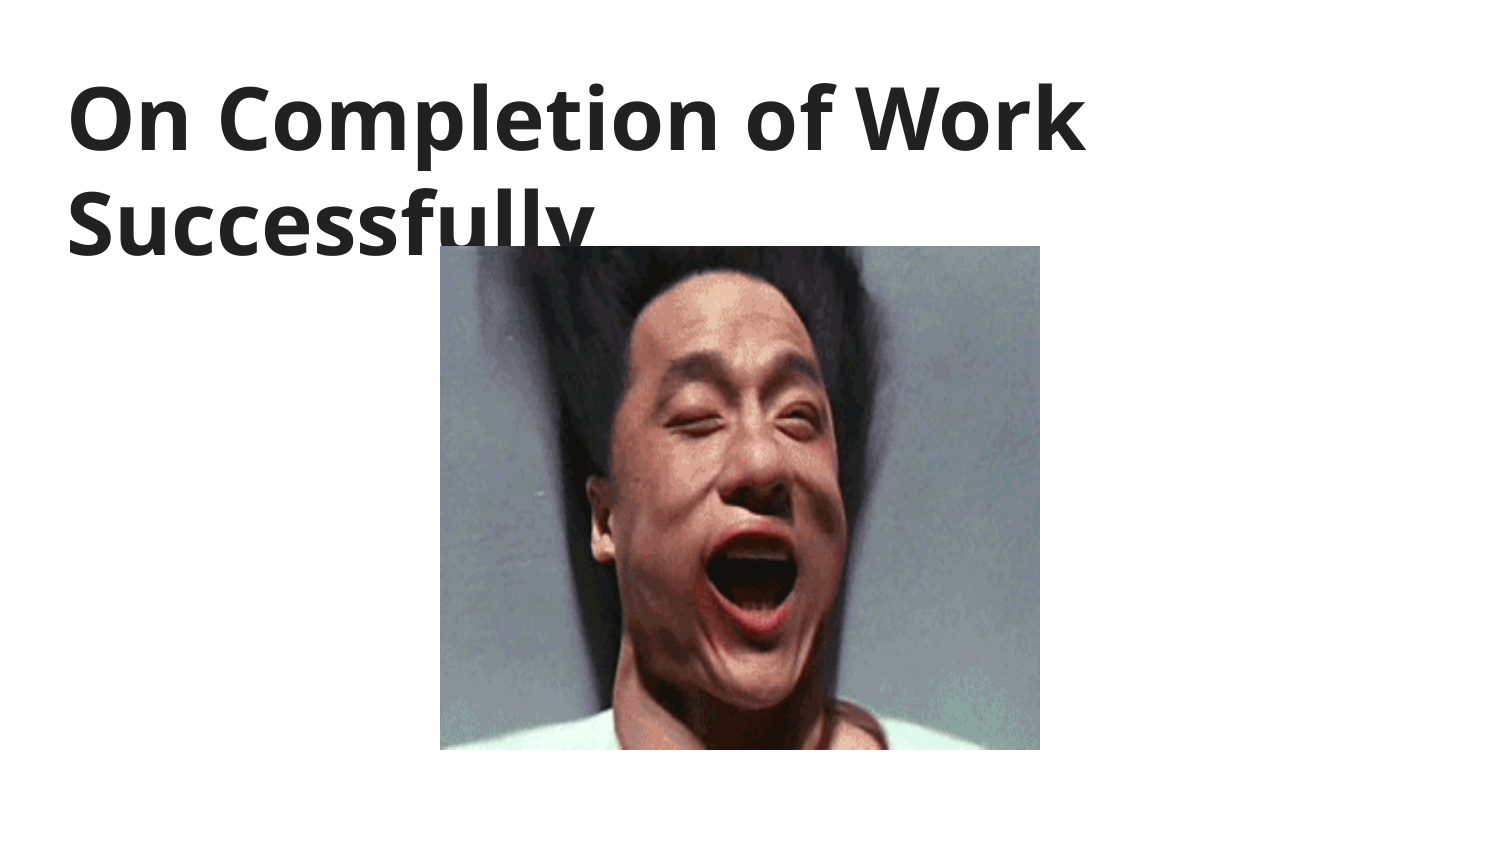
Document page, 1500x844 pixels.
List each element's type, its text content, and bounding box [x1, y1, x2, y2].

title On Completion of Work Successfully [51, 48, 1449, 180]
picture [440, 246, 1040, 750]
